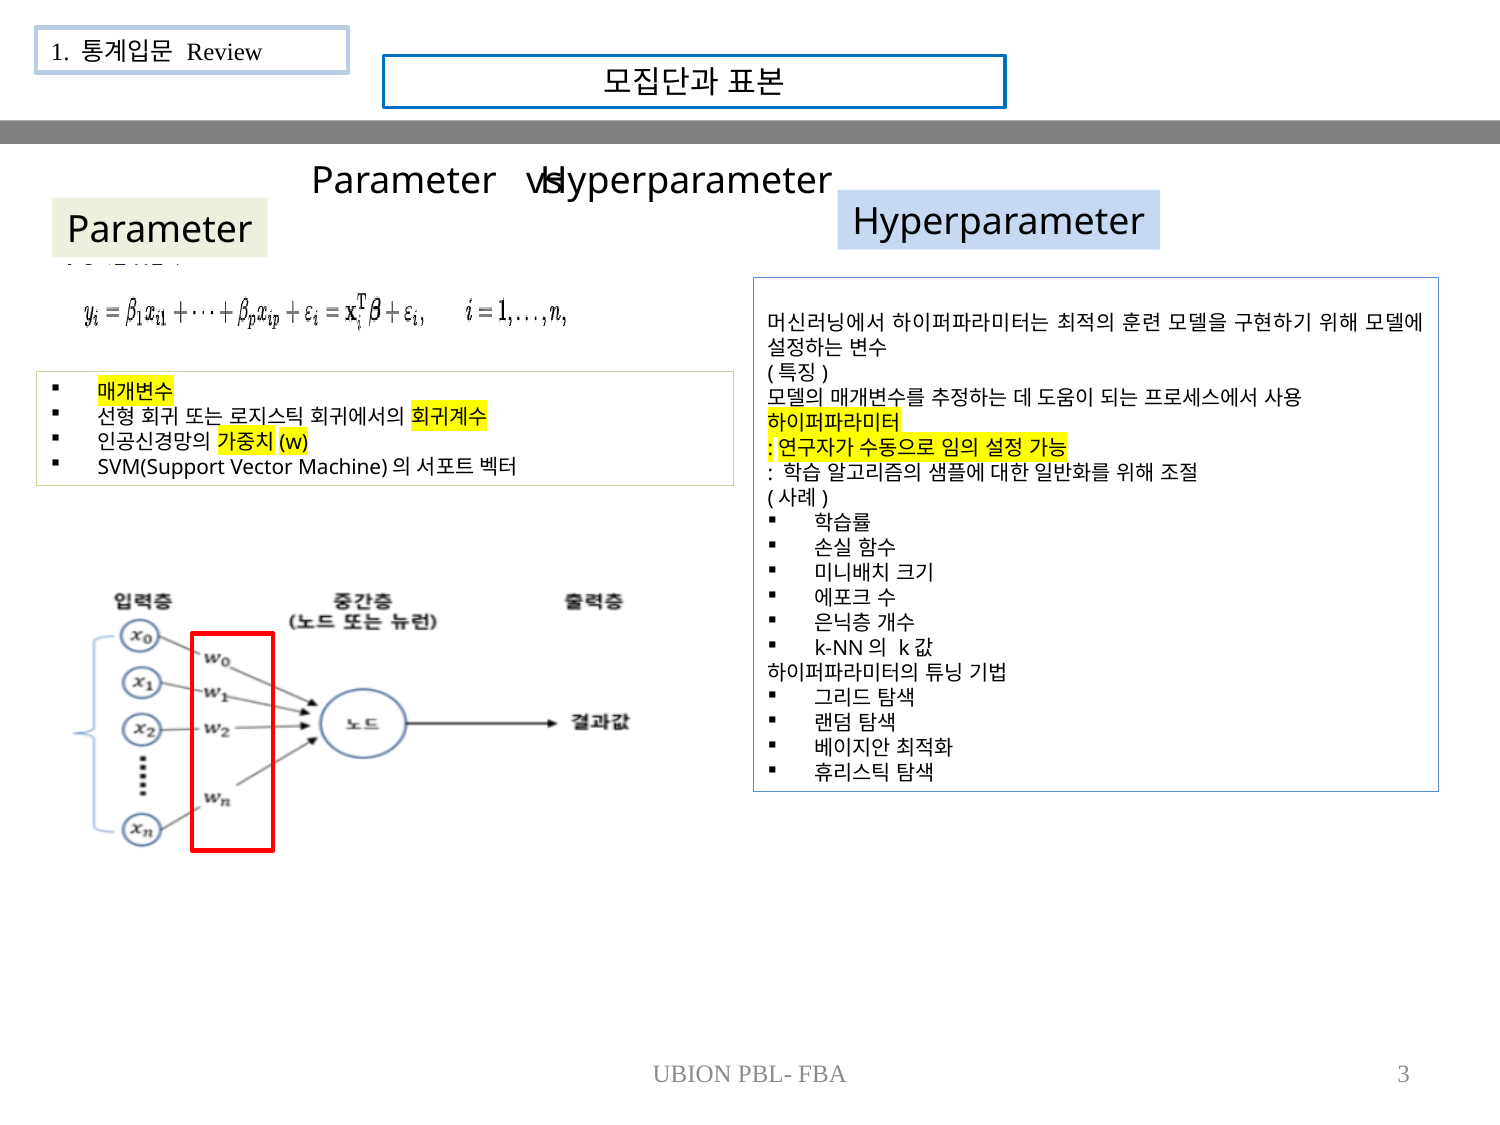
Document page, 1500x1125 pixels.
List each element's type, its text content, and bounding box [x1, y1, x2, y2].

text_box Hyperparameter [837, 189, 1161, 250]
text_box 1. 통계입문 Review [36, 27, 348, 73]
picture [68, 263, 609, 345]
text_box [0, 120, 1500, 144]
text_box 머신러닝에서 하이퍼파라미터는 최적의 훈련 모델을 구현하기 위해 모델에 설정하는 변수 (특징) 모델의 매개변수를 추정하는 데 도움이 되는 프로세스에서 사용 하이퍼파라미터 :연구자가 수동으로 임의 설정 가능 : 학습 알고리즘의 샘플에 대한 일반화를 위해 조절 (사례) 학습률 손실 함수 미니배치 크기 에포크 수 은닉층 개수 k-NN의 k값 하이퍼파라미터의 튜닝 기법 그리드 탐색 랜덤 탐색 베이지안 최적화 휴리스틱 탐색 [753, 277, 1439, 792]
text_box 모집단과 표본 [383, 55, 1006, 108]
slide_number 3 [1074, 1042, 1425, 1103]
picture [60, 562, 687, 878]
text_box Parameter [52, 197, 268, 258]
footer UBION PBL- FBA [512, 1042, 988, 1103]
text_box 매개변수 선형 회귀 또는 로지스틱 회귀에서의 회귀계수 인공신경망의 가중치(w) SVM(Support Vector Machine)의 서포트 벡터 [36, 371, 734, 486]
text_box Parameter vs [296, 148, 524, 209]
text_box Hyperparameter [524, 148, 848, 209]
